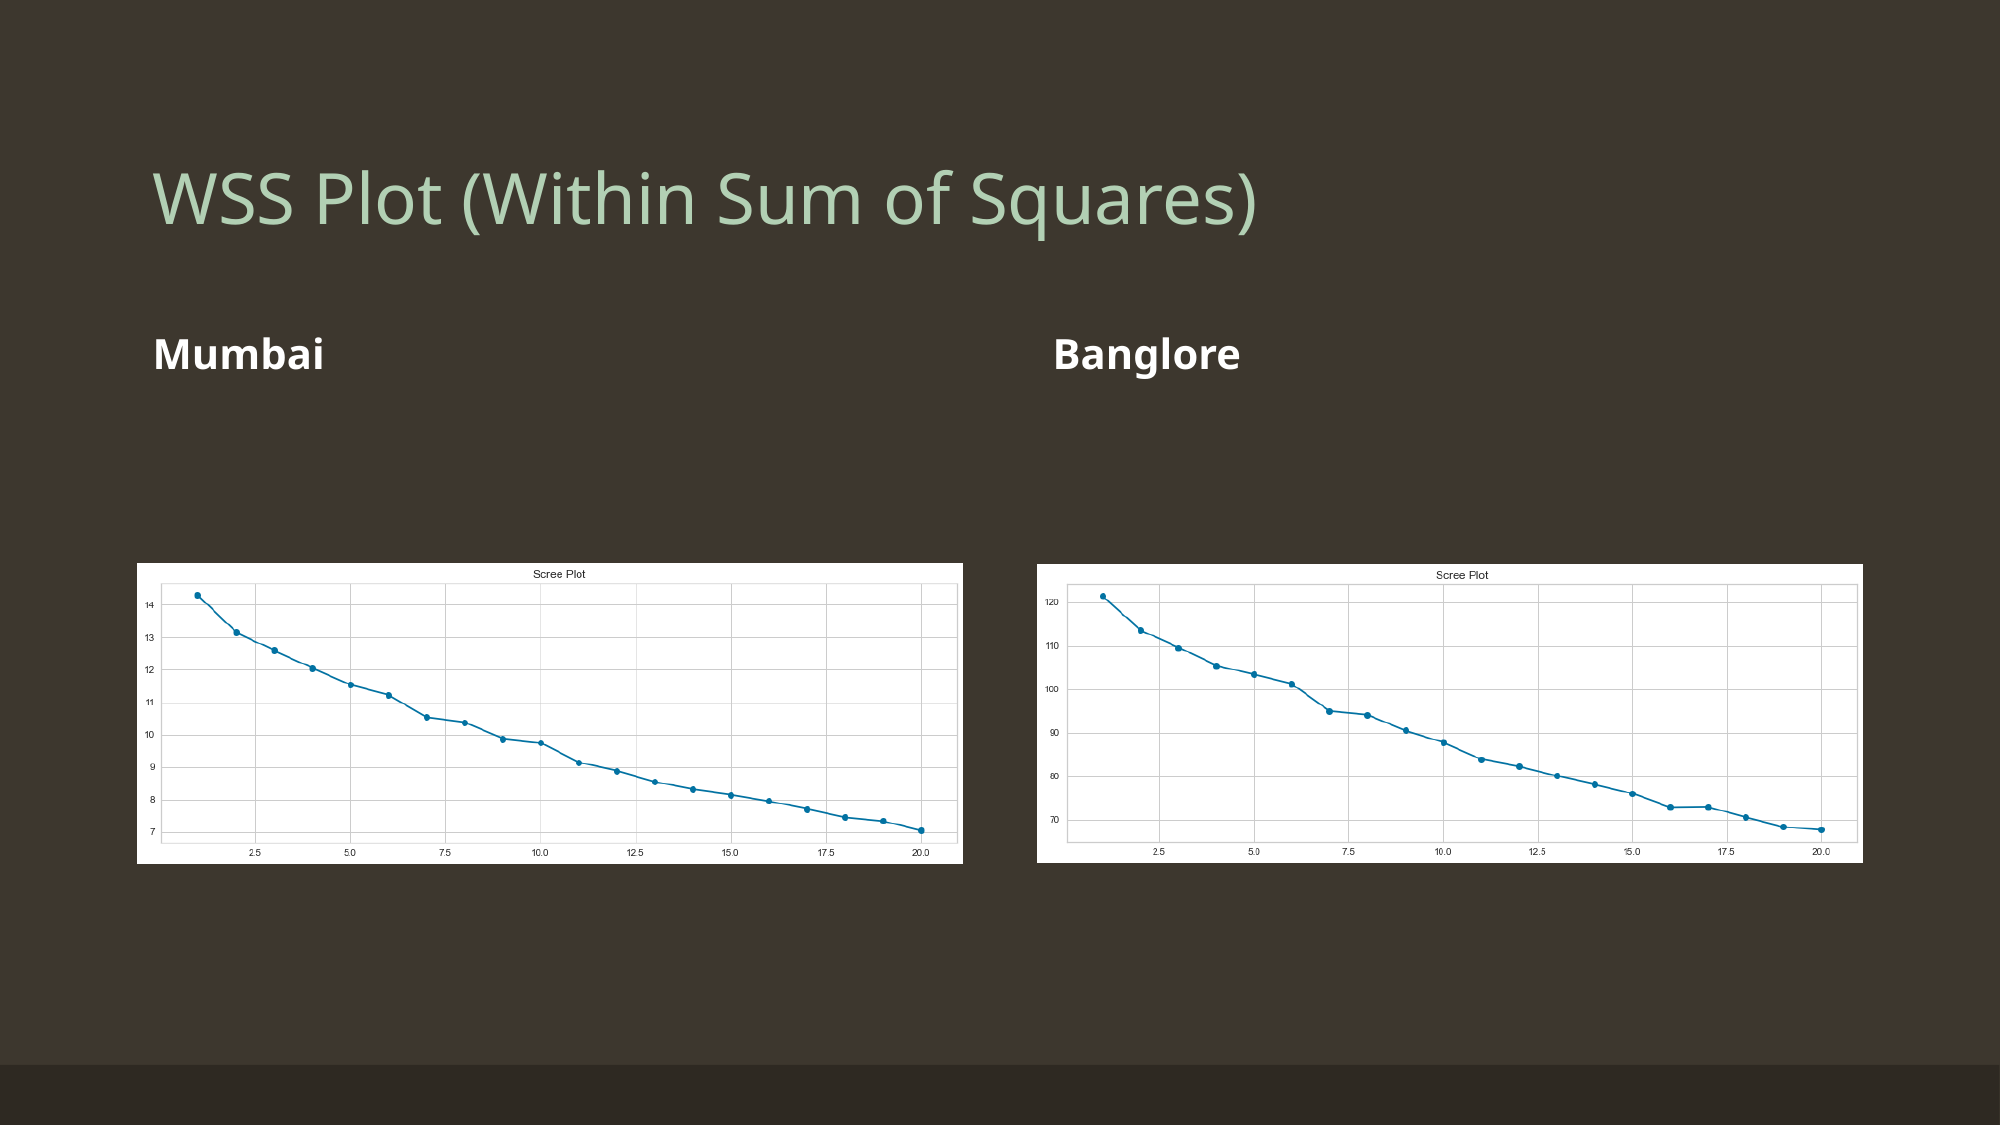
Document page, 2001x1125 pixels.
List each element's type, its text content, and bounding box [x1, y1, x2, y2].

list Mumbai [137, 299, 963, 413]
title WSS Plot (Within Sum of Squares) [137, 59, 1863, 248]
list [137, 563, 963, 864]
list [1037, 564, 1863, 863]
list Banglore [1037, 299, 1863, 413]
